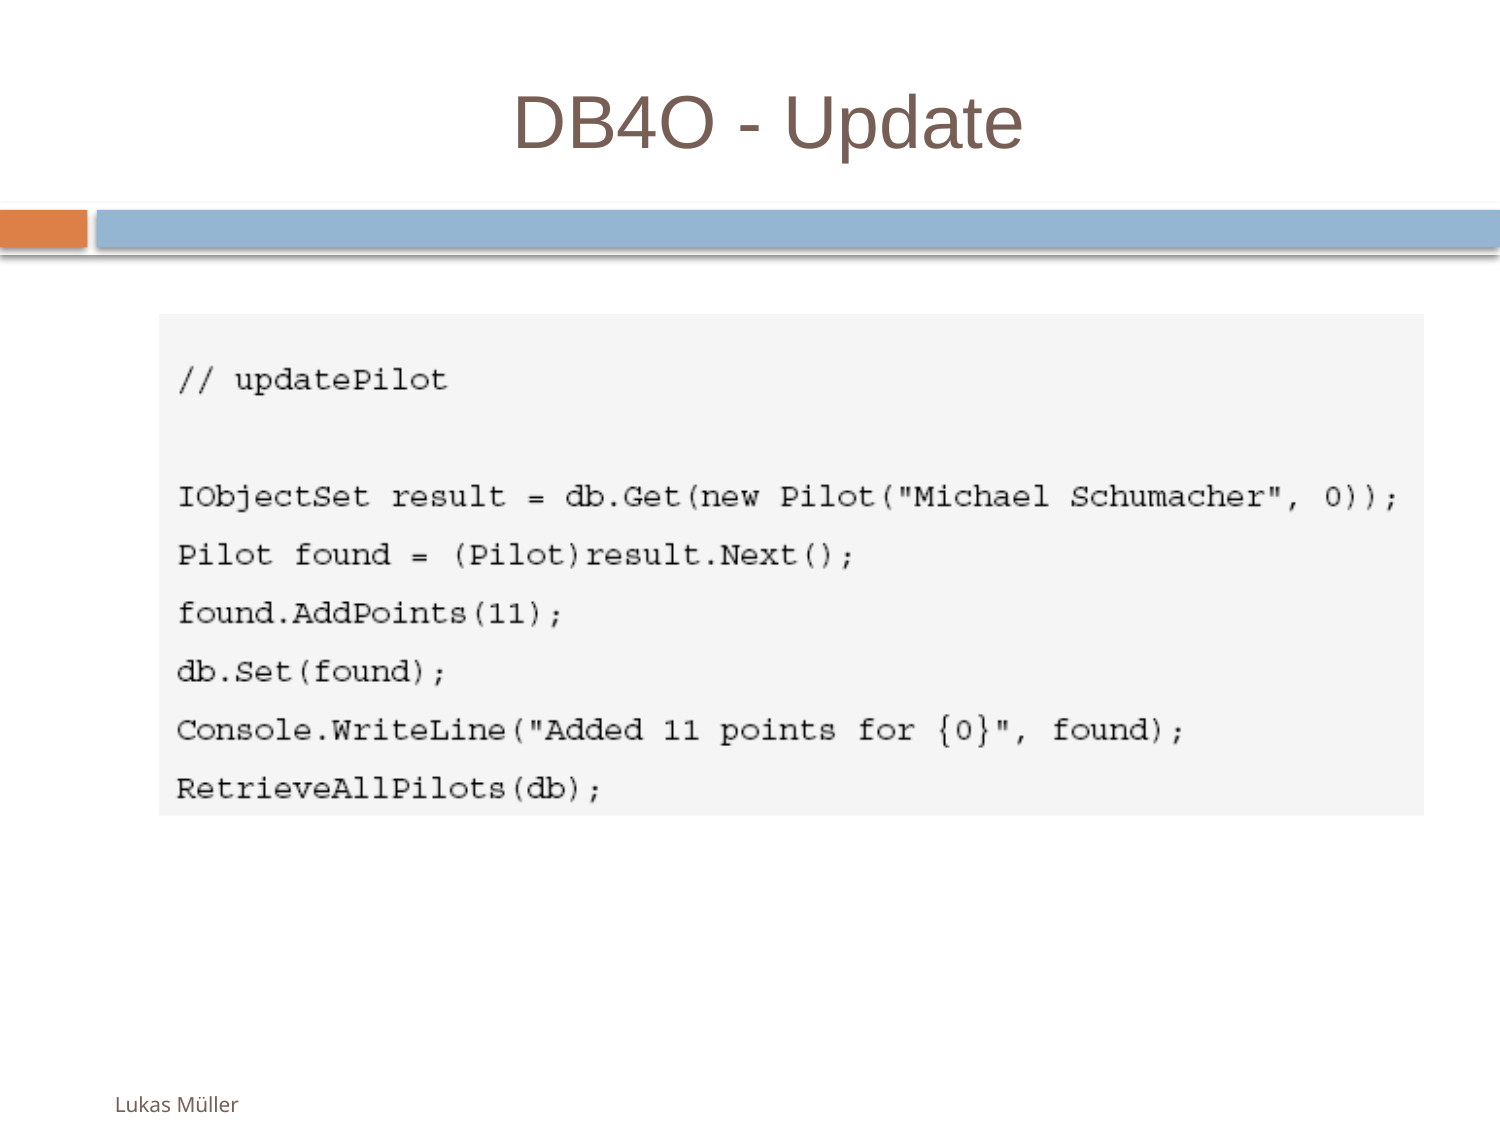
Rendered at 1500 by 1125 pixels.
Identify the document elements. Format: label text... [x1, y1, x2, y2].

picture [159, 313, 1424, 820]
title DB4O - Update [100, 37, 1438, 200]
